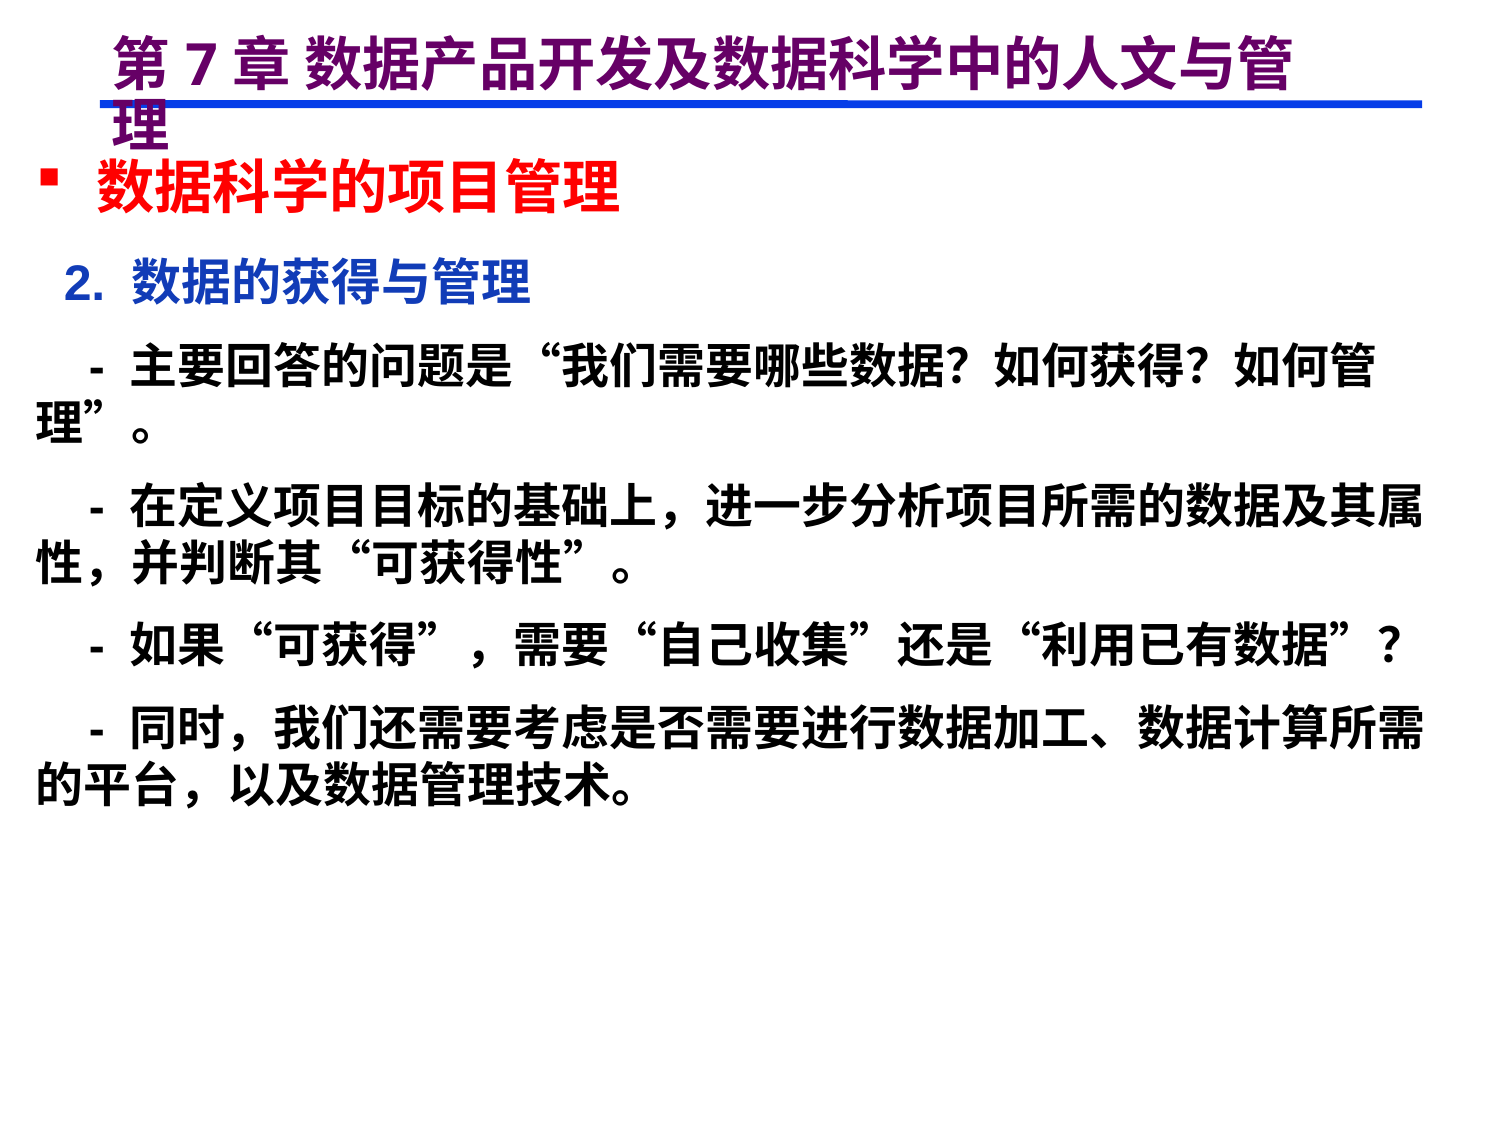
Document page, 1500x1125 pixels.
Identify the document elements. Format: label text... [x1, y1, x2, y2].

text_box 2. 数据的获得与管理 - 主要回答的问题是“我们需要哪些数据？如何获得？如何管理”。 - 在定义项目目标的基础上，进一步分析项目所需的数据及其属性，并判断其“可获得性”。 - 如果“可获得”，需要“自己收集”还是“利用已有数据”？ - 同时，我们还需要考虑是否需要进行数据加工、数据计算所需的平台，以及数据管理技术。 [20, 242, 1477, 766]
title 第7章 数据产品开发及数据科学中的人文与管理 [100, 32, 1355, 141]
subtitle 数据科学的项目管理 [20, 141, 1473, 232]
